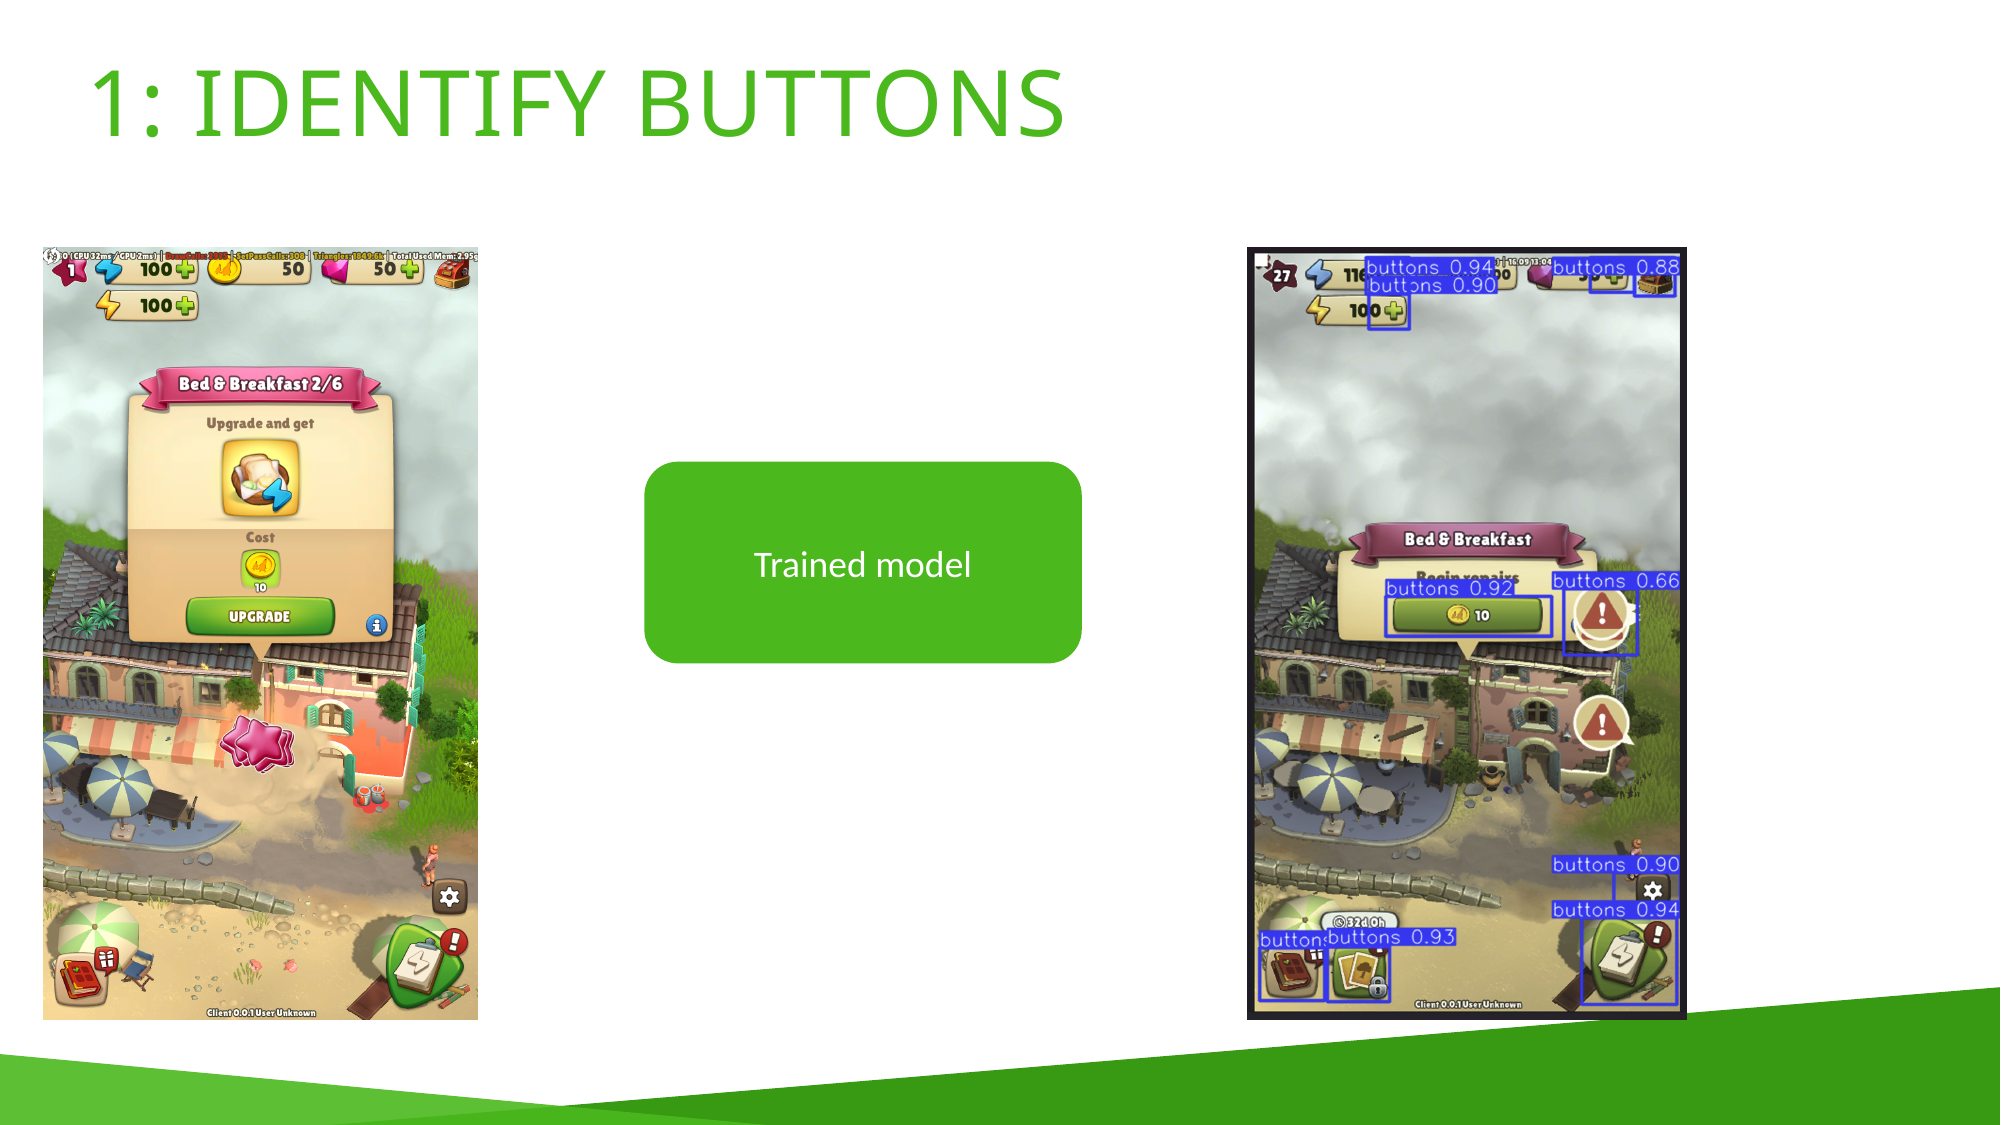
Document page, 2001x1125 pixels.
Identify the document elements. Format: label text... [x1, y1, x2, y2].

picture [1247, 247, 1687, 1020]
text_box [643, 461, 1083, 664]
picture [42, 247, 478, 1020]
title 1: identify buttons [71, 36, 1933, 178]
